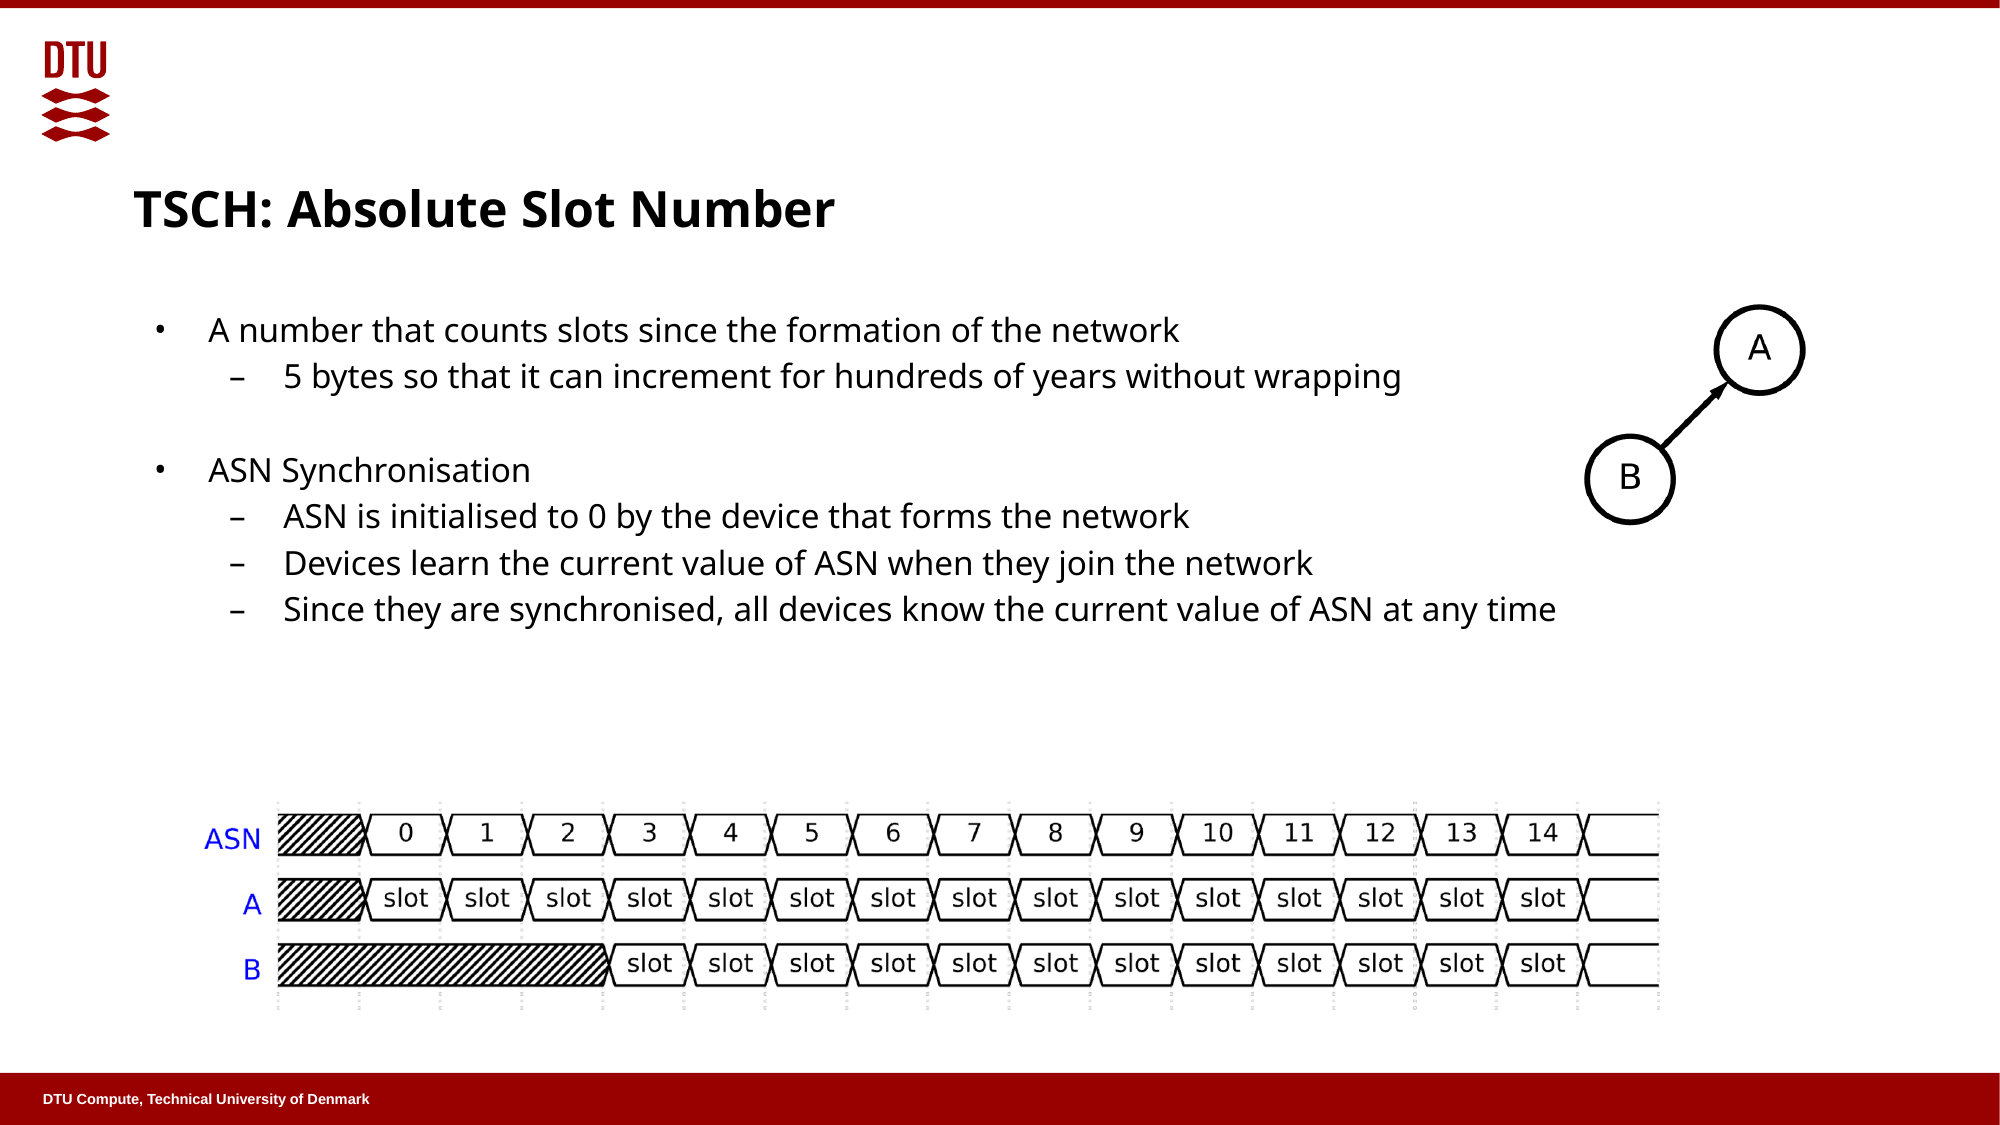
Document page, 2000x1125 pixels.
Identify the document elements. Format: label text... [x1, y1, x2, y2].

list A number that counts slots since the formation of the network 5 bytes so that it can increment for hundreds of years without wrapping ASN Synchronisation ASN is initialised to 0 by the device that forms the network Devices learn the current value of ASN when they join the network Since they are synchronised, all devices know the current value of ASN at any time [133, 262, 1834, 765]
picture [1558, 273, 1834, 551]
picture [160, 764, 1688, 1037]
title TSCH: Absolute Slot Number [133, 50, 1834, 238]
